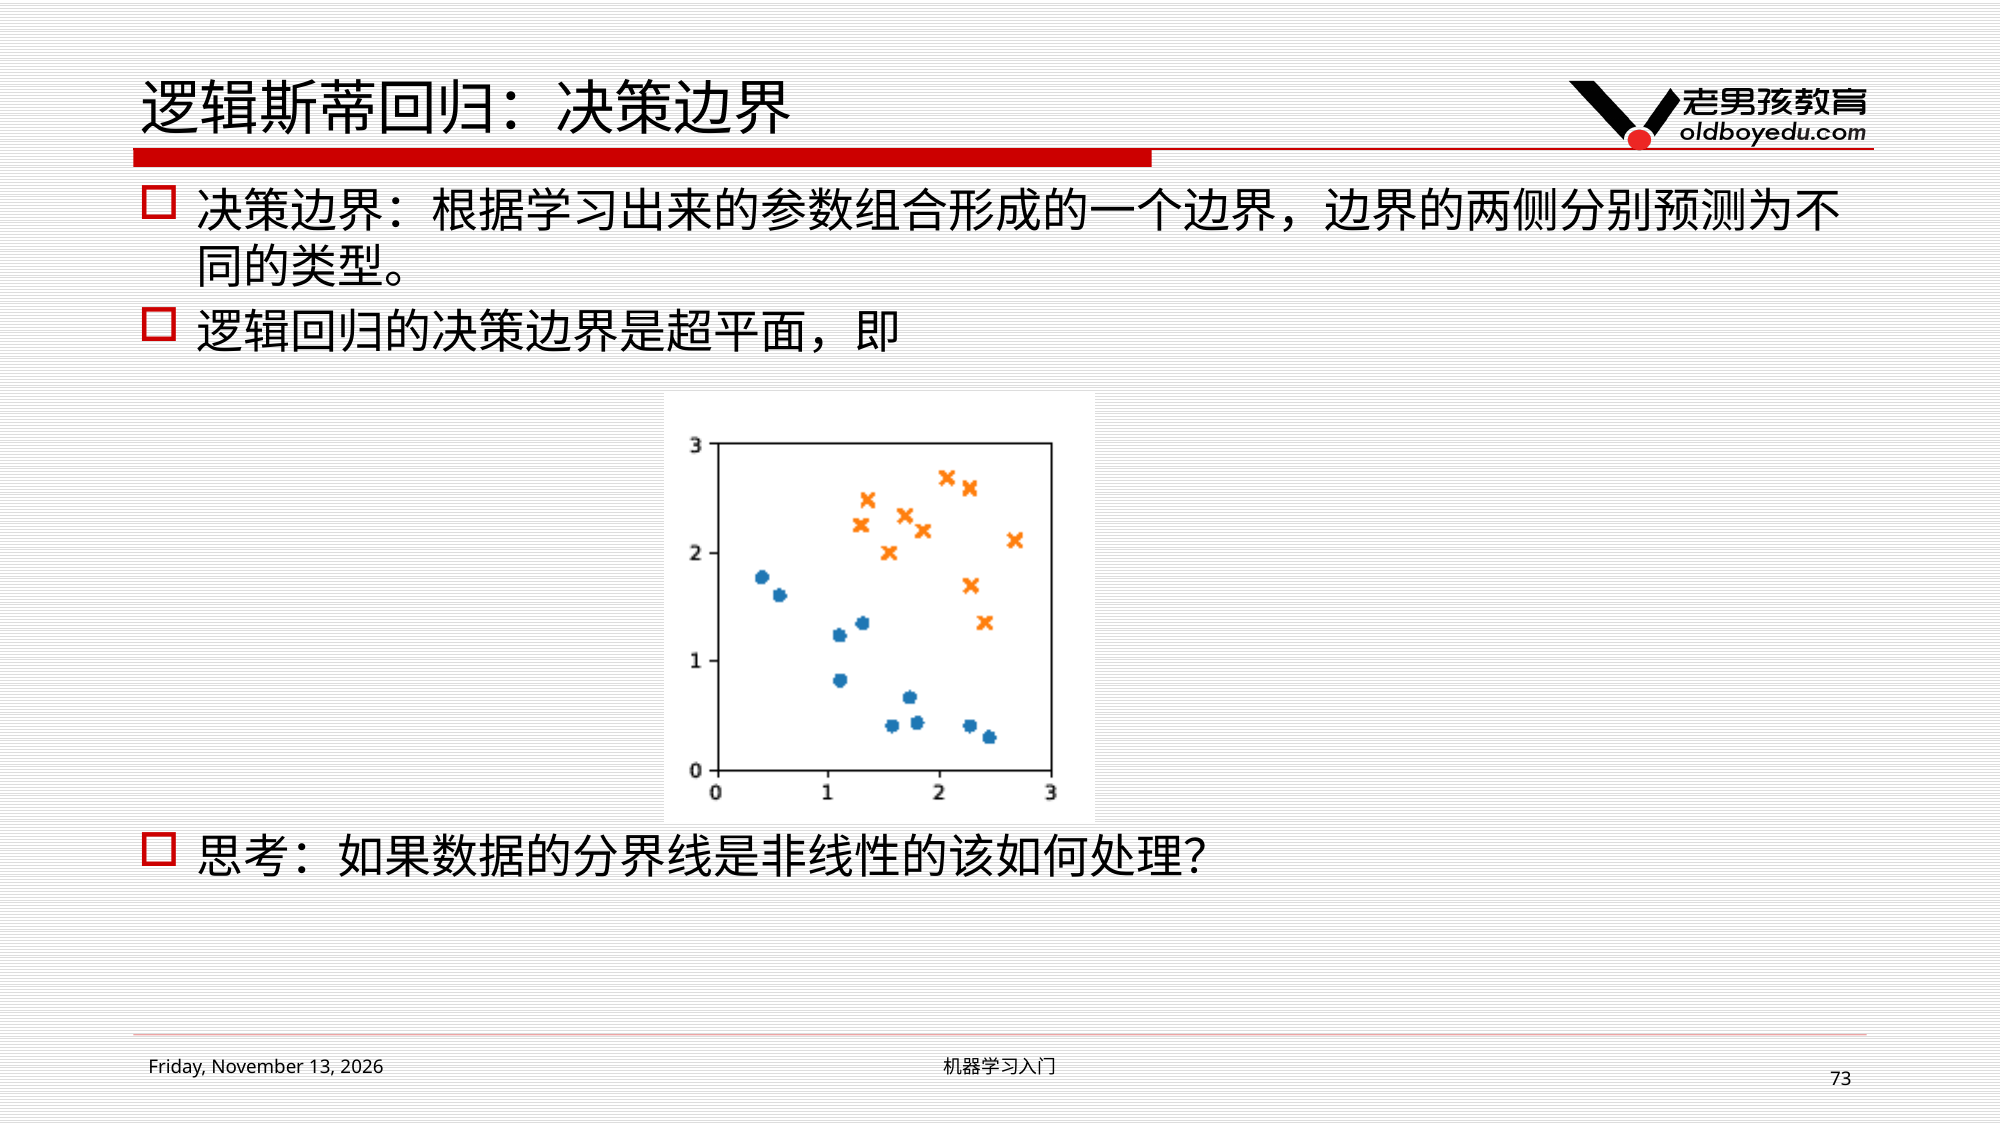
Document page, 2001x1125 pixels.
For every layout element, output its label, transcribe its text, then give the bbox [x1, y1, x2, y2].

footer 机器学习入门 [683, 1046, 1317, 1103]
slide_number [133, 1046, 567, 1103]
slide_number 73 [1433, 1058, 1867, 1103]
title 逻辑斯蒂回归：决策边界 [125, 50, 1876, 149]
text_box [664, 393, 1095, 824]
